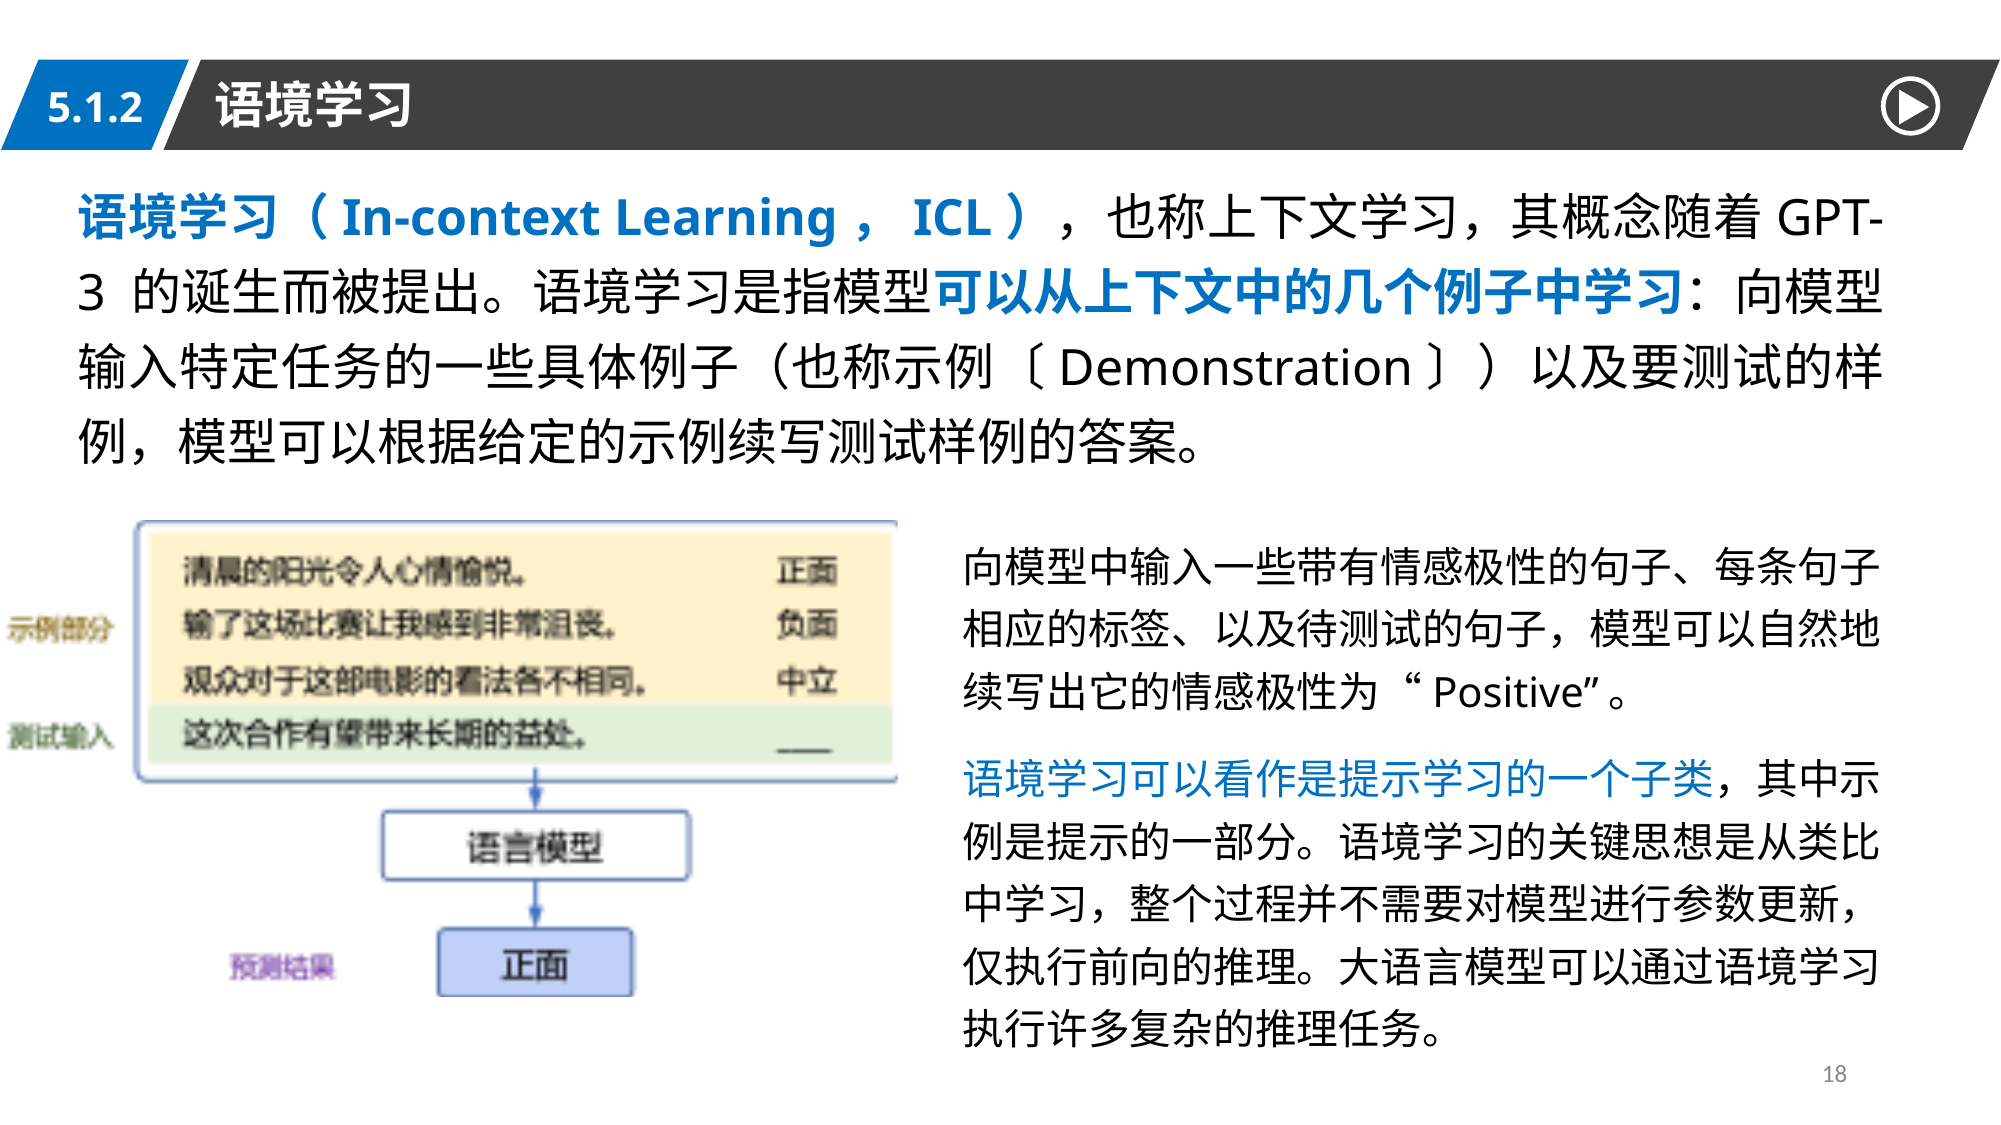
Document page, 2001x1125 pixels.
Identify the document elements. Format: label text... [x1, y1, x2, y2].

text_box 语境学习 [199, 66, 430, 142]
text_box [1883, 78, 1939, 134]
text_box 向模型中输入一些带有情感极性的句子、每条句子相应的标签、以及待测试的句子，模型可以自然地续写出它的情感极性为“Positive”。 语境学习可以看作是提示学习的一个子类，其中示例是提示的一部分。语境学习的关键思想是从类比中学习，整个过程并不需要对模型进行参数更新，仅执行前向的推理。大语言模型可以通过语境学习执行许多复杂的推理任务。 [948, 520, 1900, 1061]
text_box [163, 59, 2000, 150]
picture [0, 520, 898, 997]
text_box [1, 89, 157, 150]
text_box 5.1.2 [26, 73, 164, 138]
slide_number 18 [1412, 1061, 1863, 1103]
text_box 语境学习（In-context Learning，ICL），也称上下文学习，其概念随着GPT-3 的诞生而被提出。语境学习是指模型可以从上下文中的几个例子中学习：向模型输入特定任务的一些具体例子（也称示例〔Demonstration〕）以及要测试的样例，模型可以根据给定的示例续写测试样例的答案。 [62, 163, 1900, 479]
text_box [32, 59, 189, 120]
